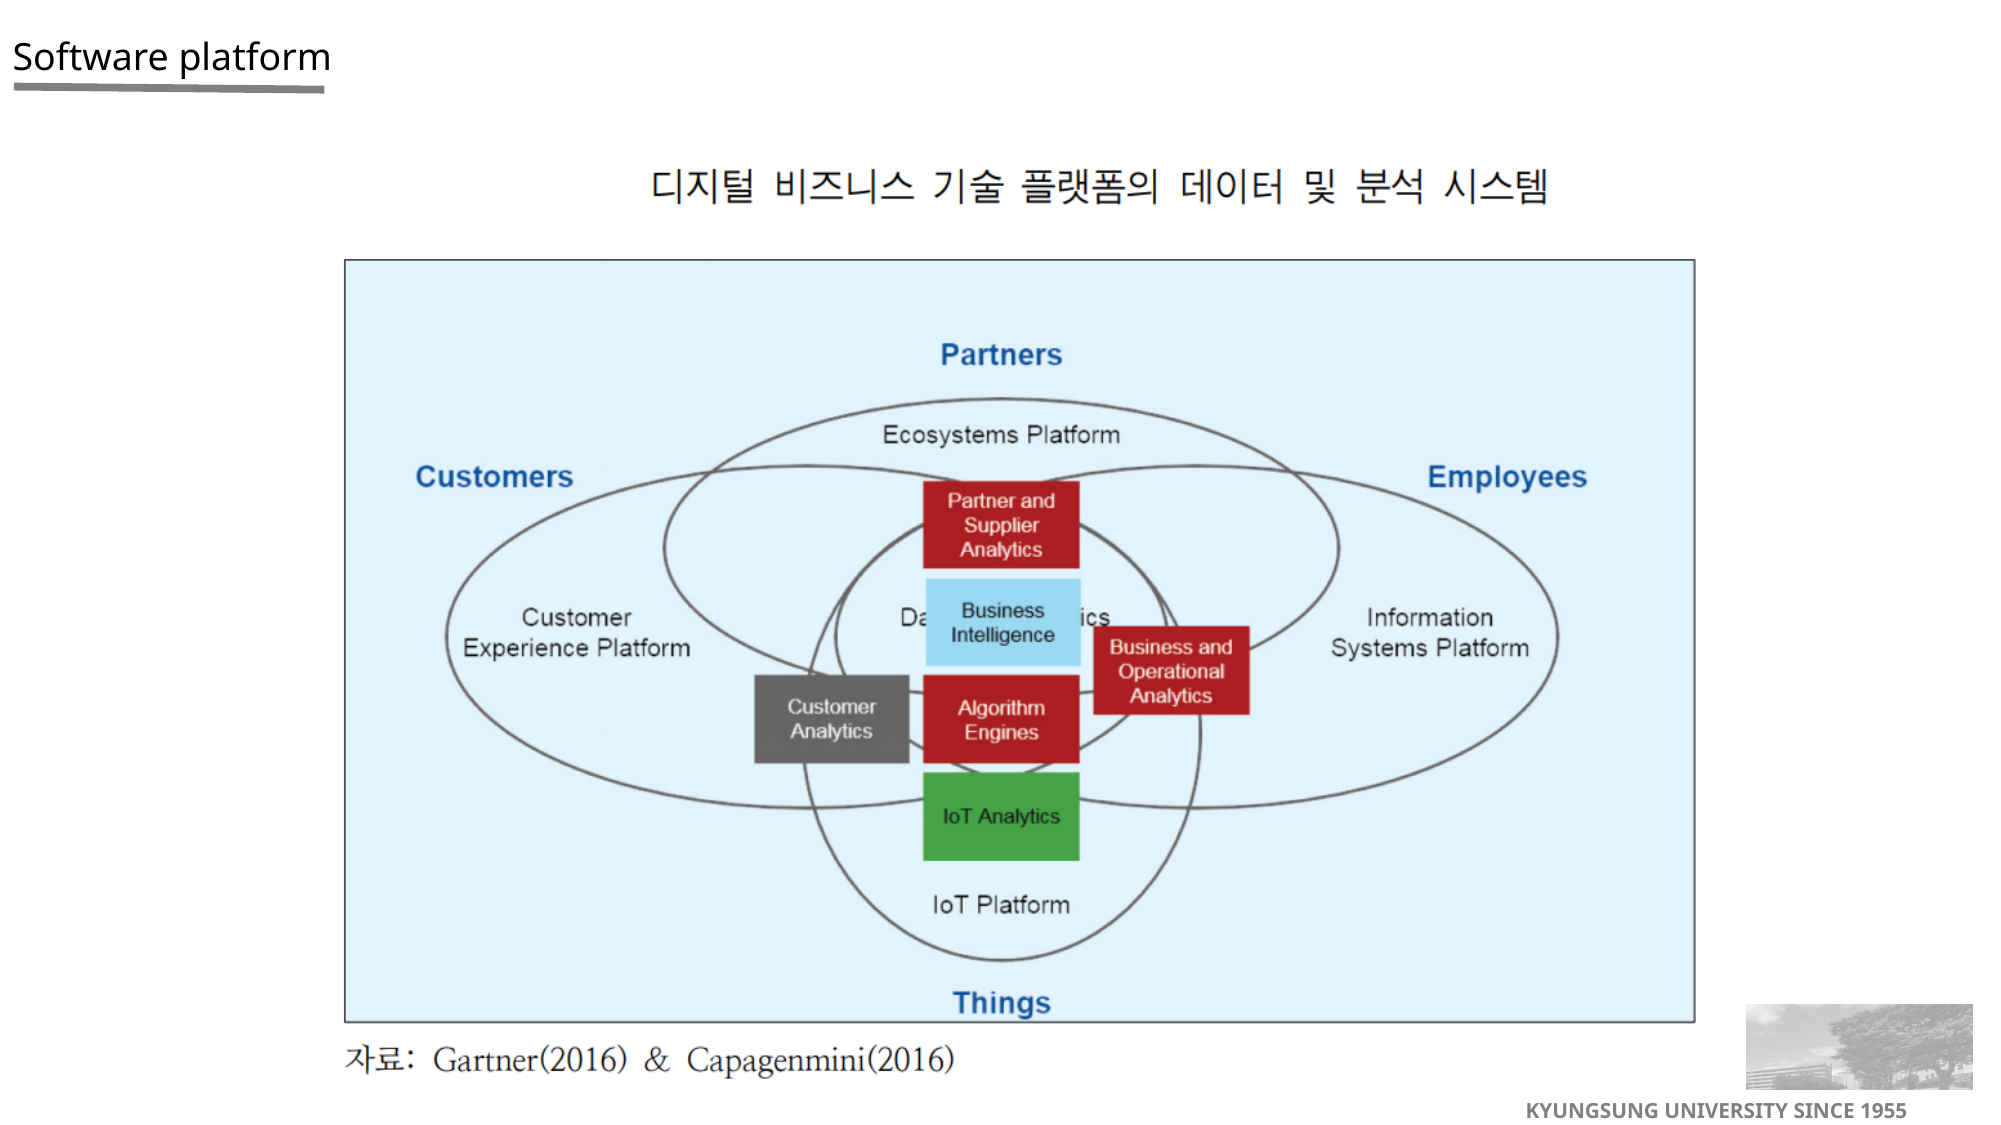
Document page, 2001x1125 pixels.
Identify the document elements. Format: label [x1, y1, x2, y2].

text_box [298, 154, 1746, 1093]
